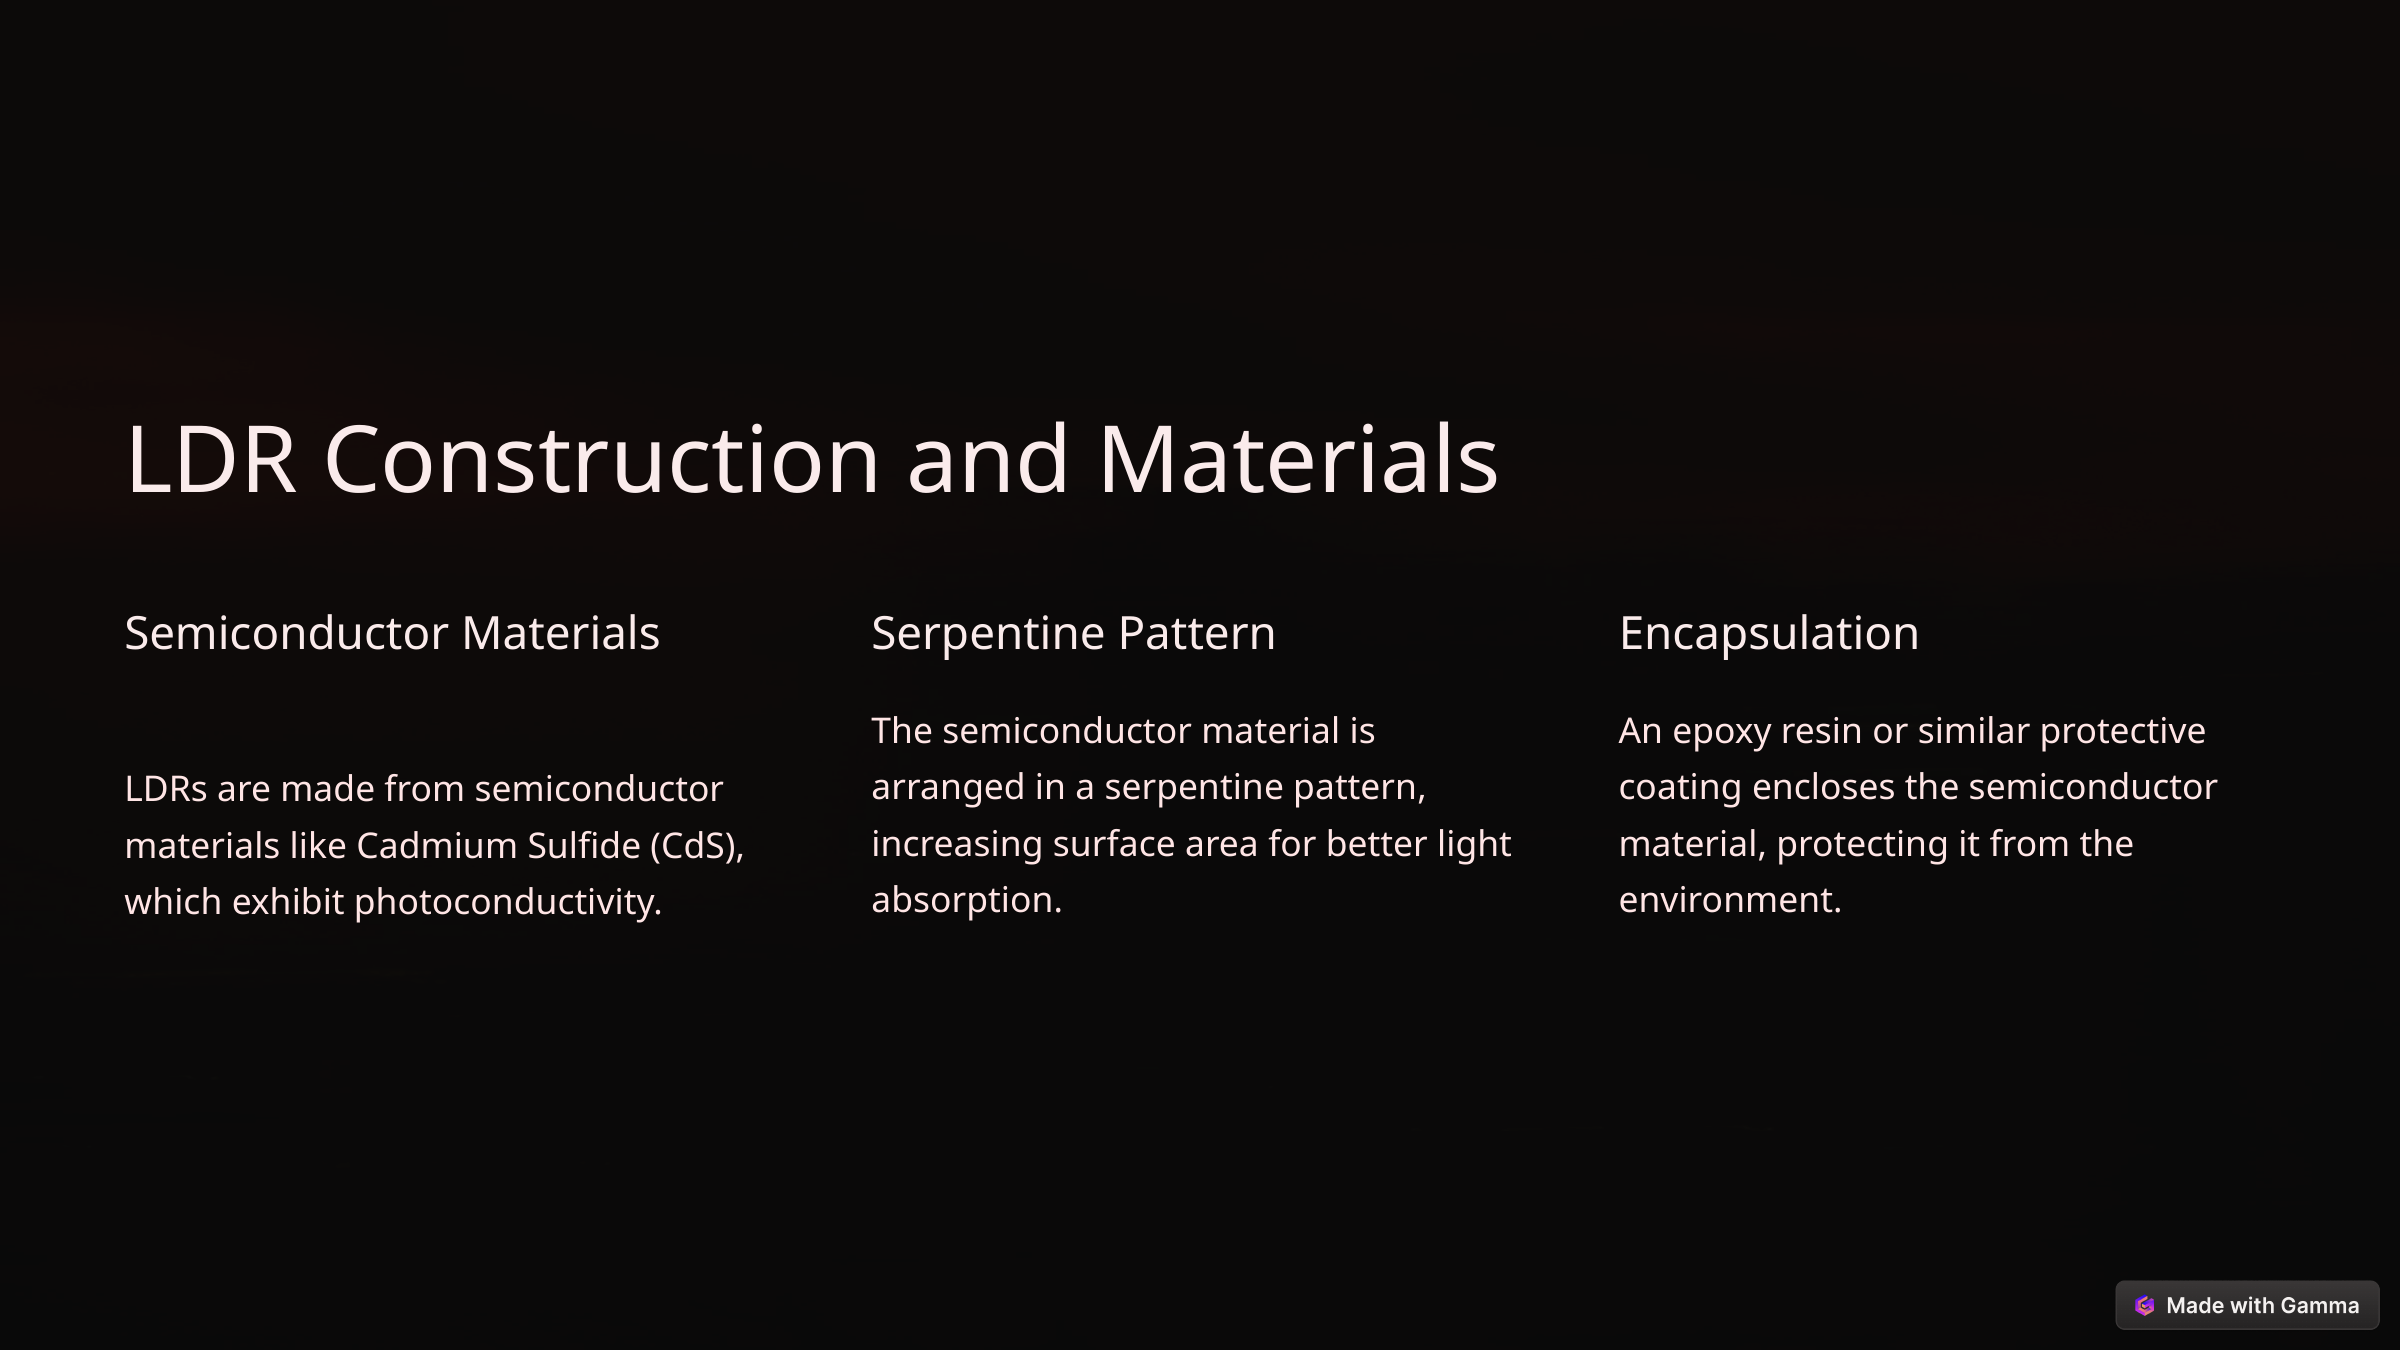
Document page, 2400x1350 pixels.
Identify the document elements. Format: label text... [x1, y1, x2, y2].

text_box The semiconductor material is arranged in a serpentine pattern, increasing surface area for better light absorption. [871, 694, 1531, 865]
text_box LDR Construction and Materials [124, 394, 1893, 512]
text_box LDRs are made from semiconductor materials like Cadmium Sulfide (CdS), which exhibit photoconductivity. [124, 752, 784, 924]
picture [2106, 1271, 2389, 1339]
text_box Serpentine Pattern [871, 600, 1410, 659]
text_box Semiconductor Materials [124, 600, 784, 718]
text_box An epoxy resin or similar protective coating encloses the semiconductor material, protecting it from the environment. [1618, 694, 2278, 922]
text_box Encapsulation [1618, 600, 2087, 659]
